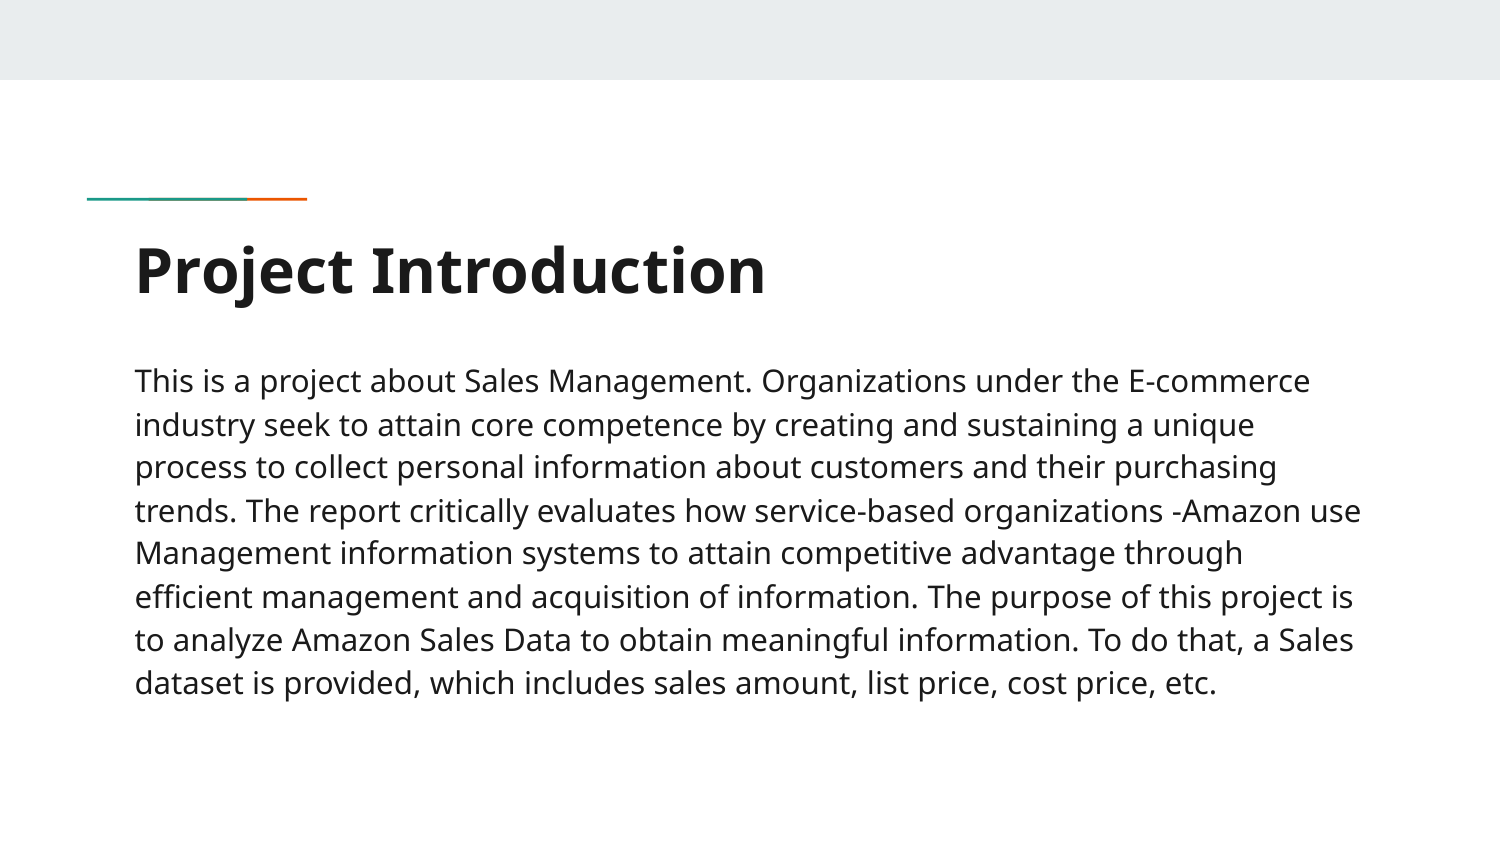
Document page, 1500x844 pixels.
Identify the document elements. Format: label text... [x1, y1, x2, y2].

title Project Introduction [119, 216, 1381, 305]
list This is a project about Sales Management. Organizations under the E-commerce industry seek to attain core competence by creating and sustaining a unique process to collect personal information about customers and their purchasing trends. The report critically evaluates how service-based organizations -Amazon use Management information systems to attain competitive advantage through efficient management and acquisition of information. The purpose of this project is to analyze Amazon Sales Data to obtain meaningful information. To do that, a Sales dataset is provided, which includes sales amount, list price, cost price, etc. [119, 341, 1381, 712]
